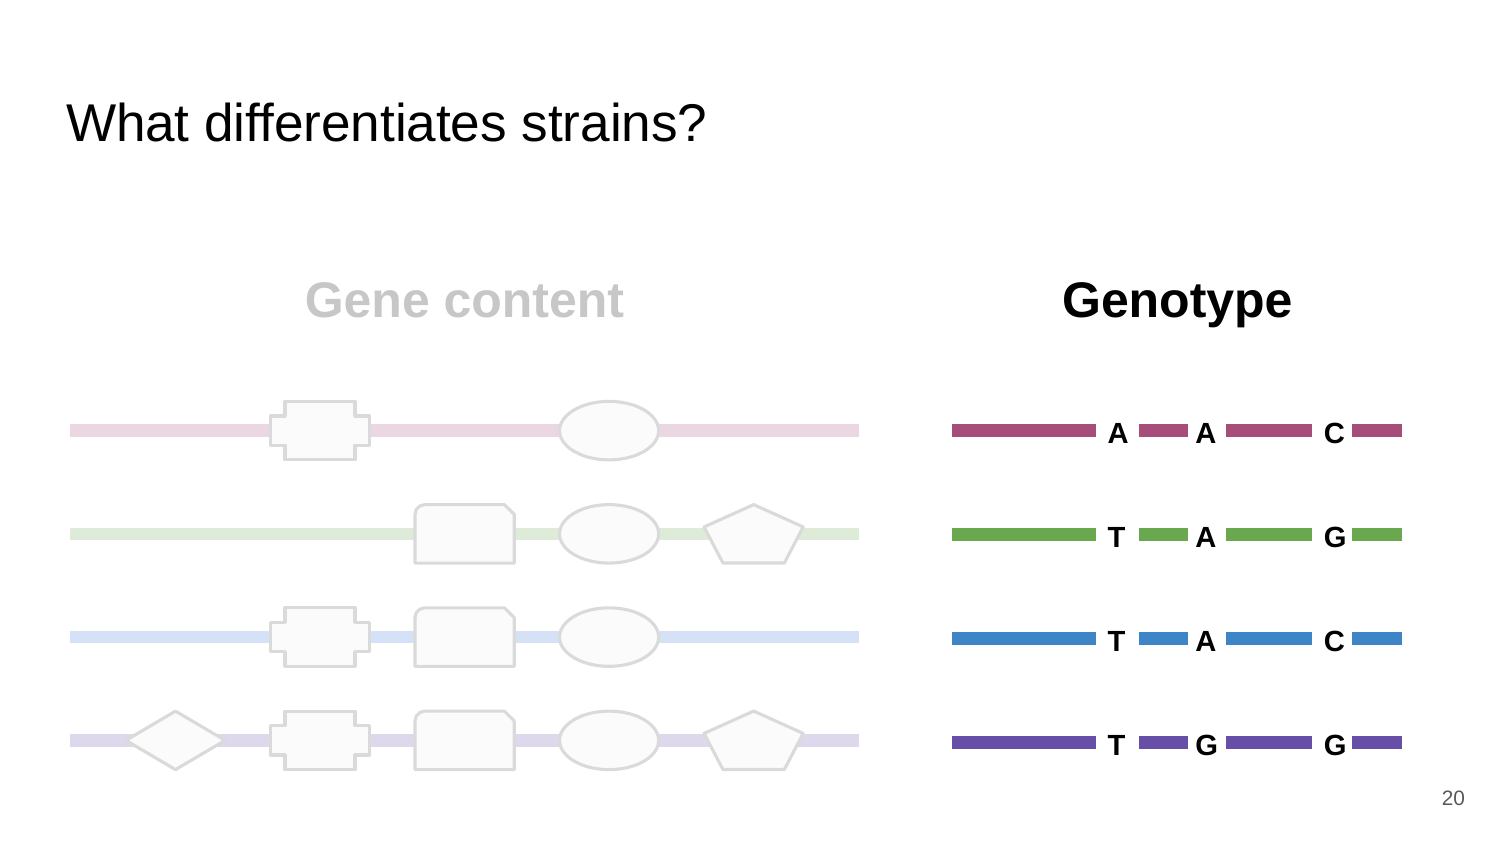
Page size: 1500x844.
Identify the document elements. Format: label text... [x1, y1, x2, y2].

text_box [951, 606, 1403, 671]
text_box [69, 504, 860, 564]
title What differentiates strains? [51, 72, 1449, 167]
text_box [69, 710, 860, 770]
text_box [69, 401, 860, 461]
slide_number ‹#› [1389, 764, 1480, 830]
text_box [47, 240, 894, 788]
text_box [951, 398, 1403, 463]
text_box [951, 710, 1403, 775]
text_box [69, 607, 860, 667]
text_box Genotype [952, 252, 1403, 366]
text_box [951, 502, 1403, 567]
